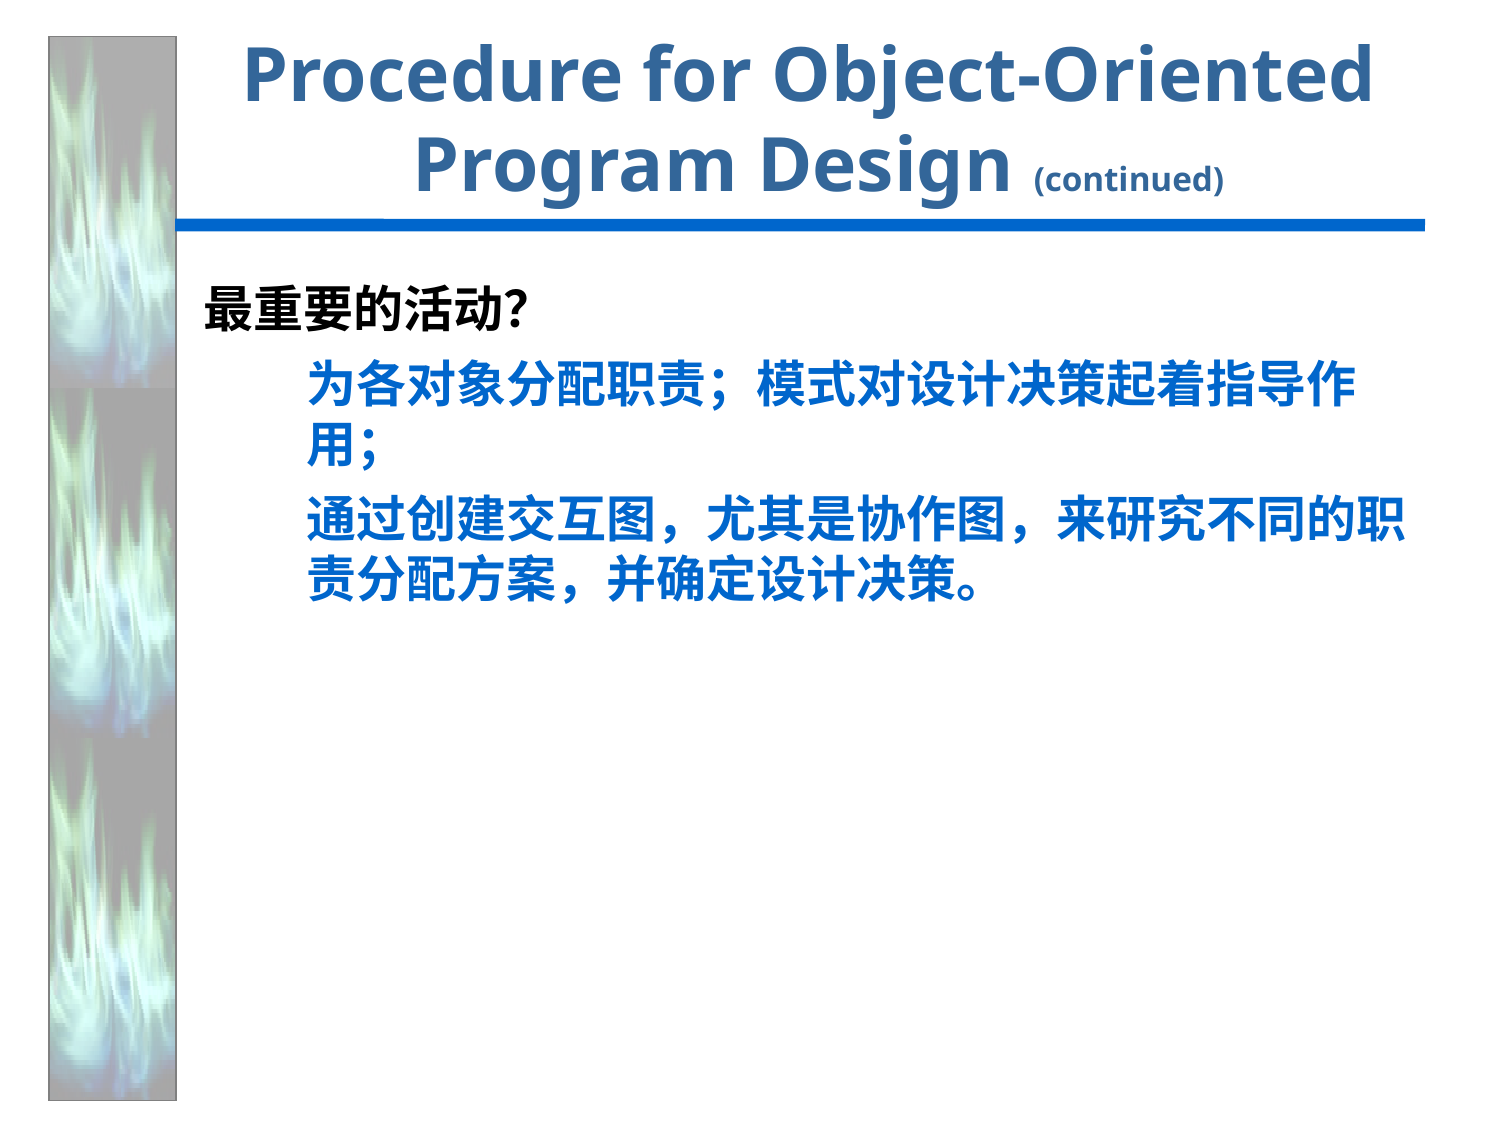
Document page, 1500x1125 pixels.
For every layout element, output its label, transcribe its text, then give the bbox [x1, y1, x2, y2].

title Procedure for Object-Oriented Program Design (continued) [212, 32, 1425, 200]
list 最重要的活动？ 为各对象分配职责；模式对设计决策起着指导作用； 通过创建交互图，尤其是协作图，来研究不同的职责分配方案，并确定设计决策。 [75, 270, 1463, 1125]
